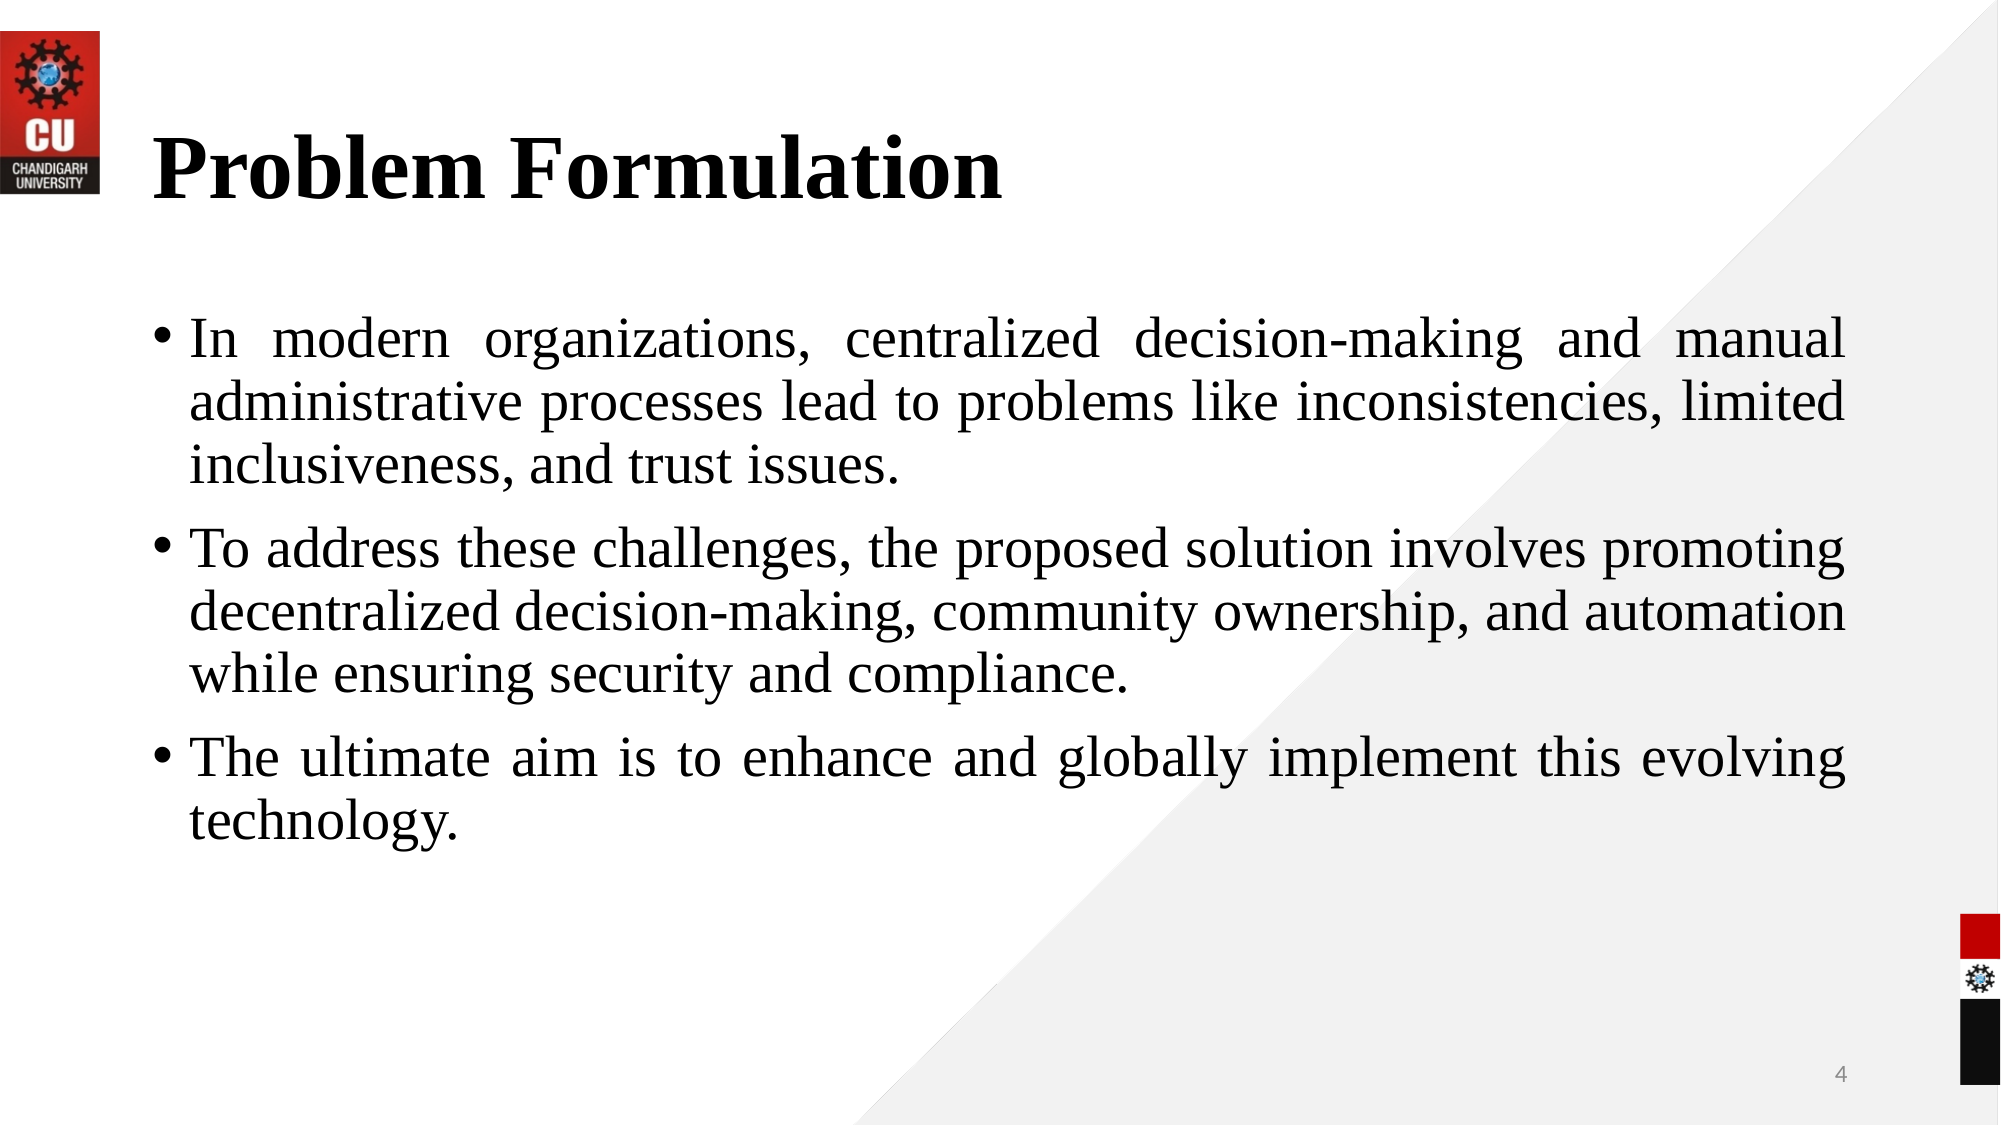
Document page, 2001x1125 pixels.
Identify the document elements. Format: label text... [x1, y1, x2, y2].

list In modern organizations, centralized decision-making and manual administrative processes lead to problems like inconsistencies, limited inclusiveness, and trust issues. To address these challenges, the proposed solution involves promoting decentralized decision-making, community ownership, and automation while ensuring security and compliance. The ultimate aim is to enhance and globally implement this evolving technology. [137, 299, 1863, 1014]
picture [0, 0, 2001, 1125]
title Problem Formulation [137, 59, 1863, 278]
slide_number 4 [1412, 1042, 1863, 1103]
